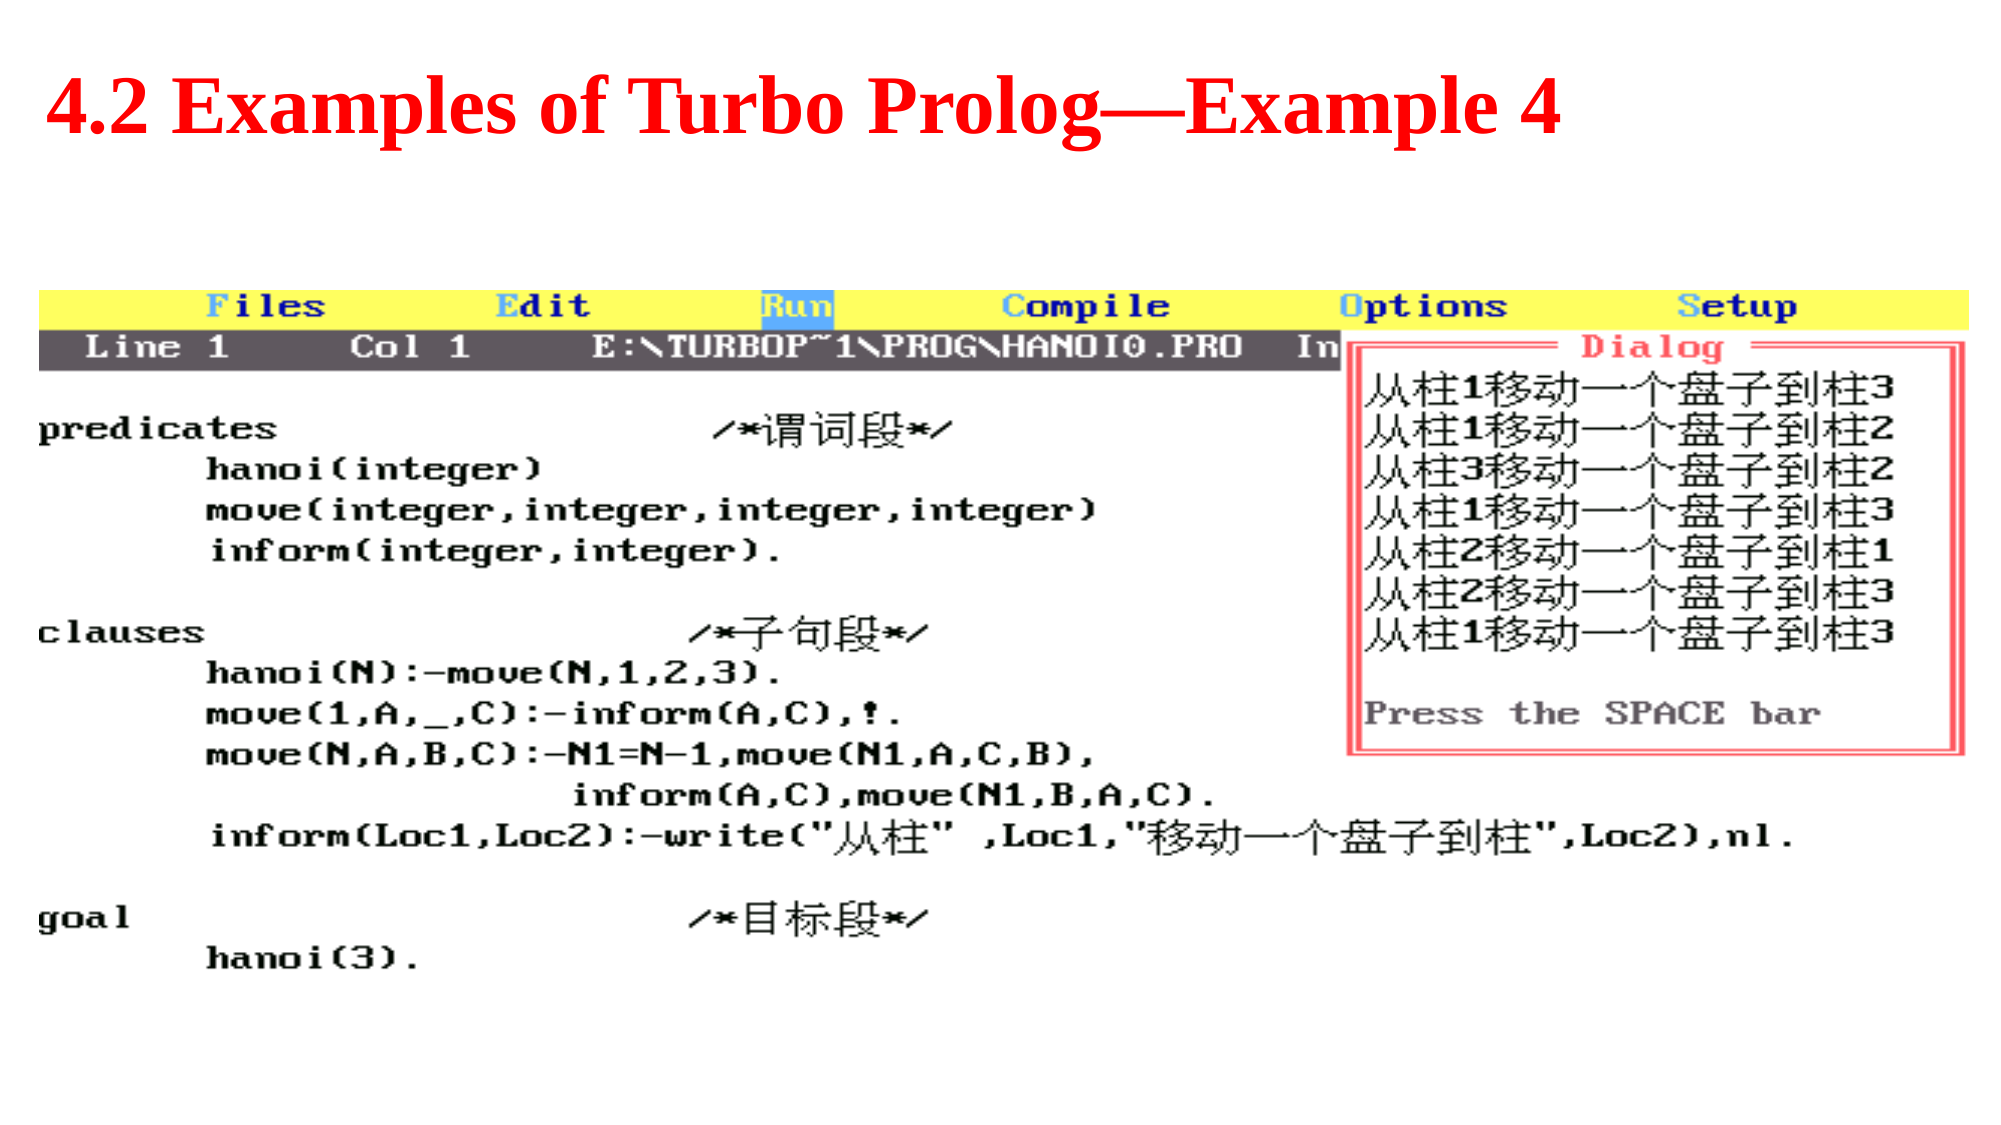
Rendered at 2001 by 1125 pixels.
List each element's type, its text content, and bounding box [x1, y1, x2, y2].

text_box 4.2 Examples of Turbo Prolog—Example 4 [31, 42, 1863, 158]
picture [39, 290, 1969, 985]
